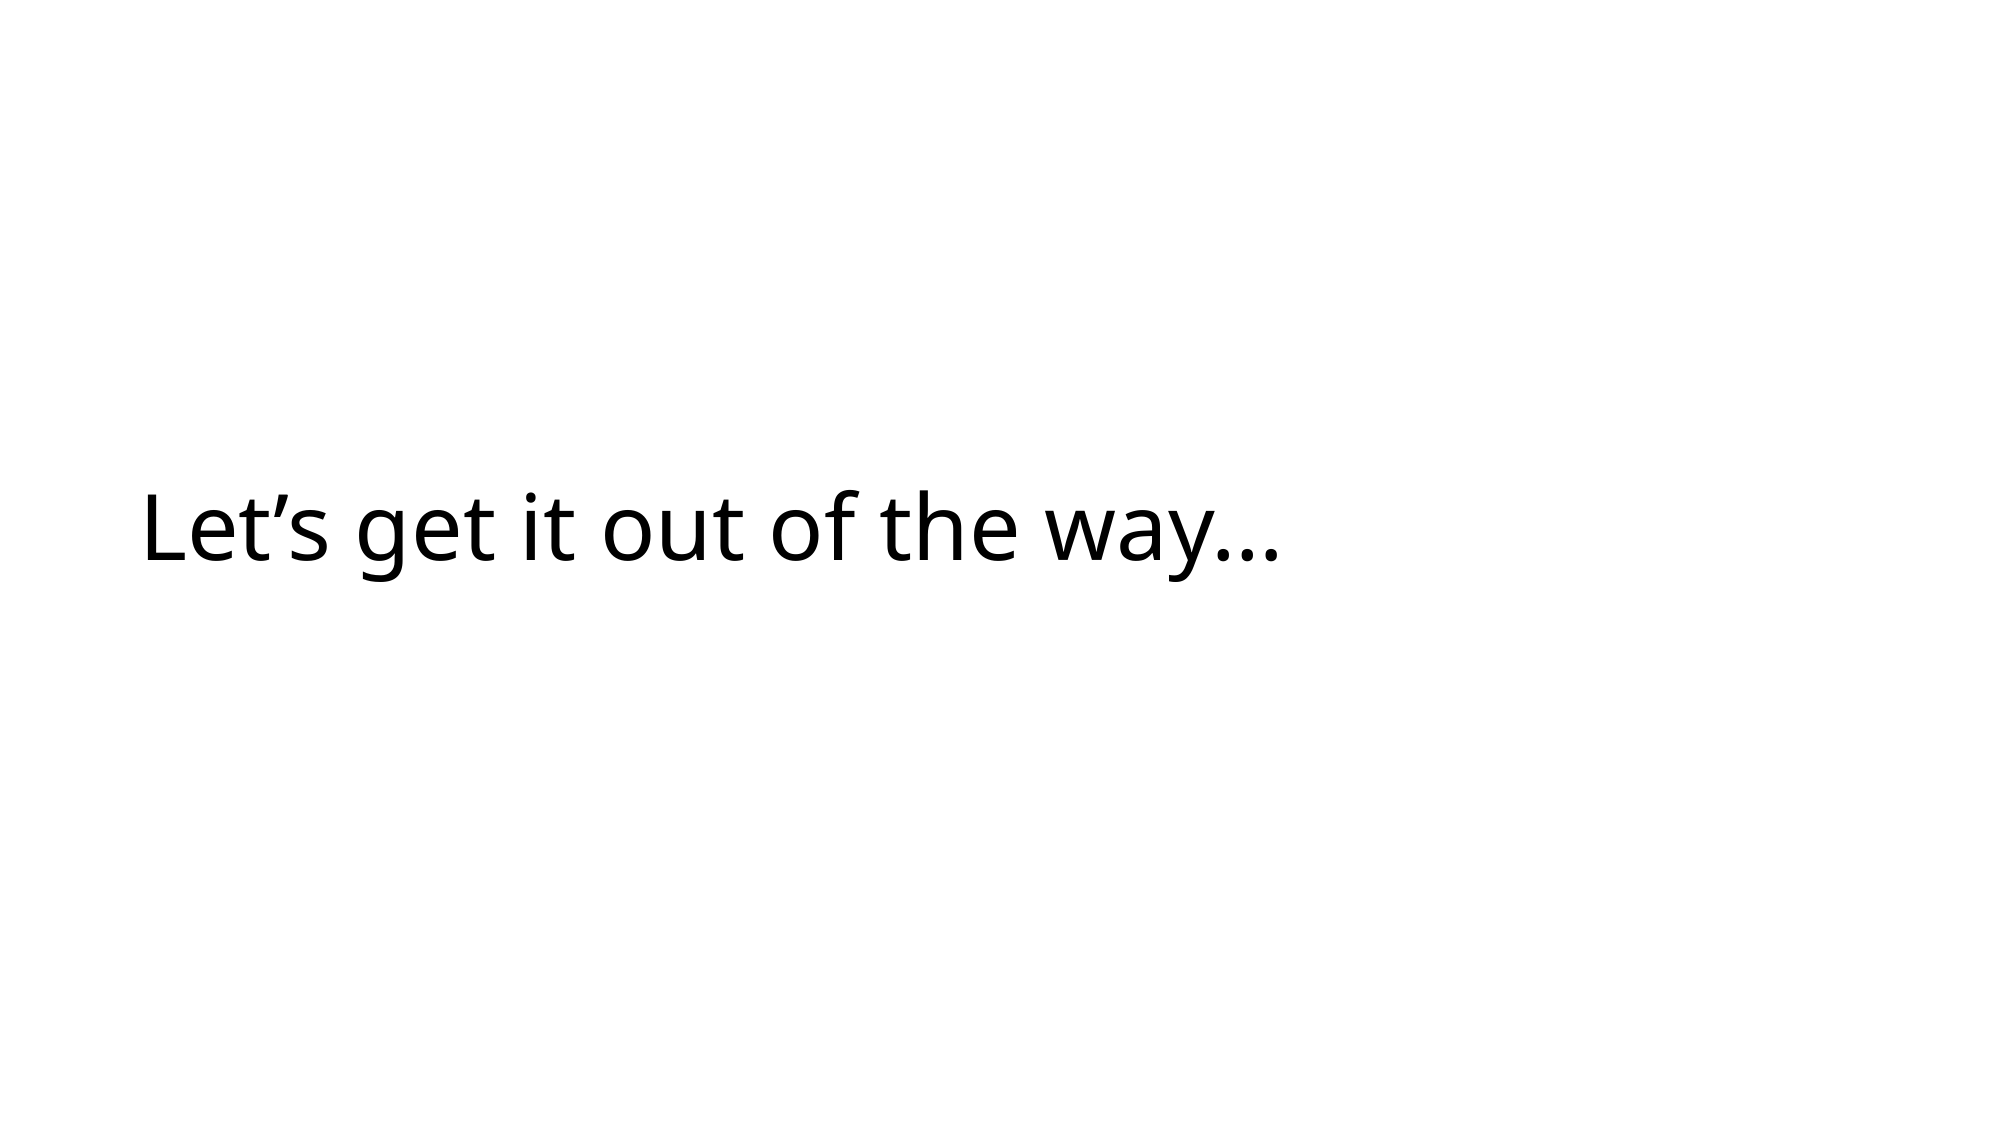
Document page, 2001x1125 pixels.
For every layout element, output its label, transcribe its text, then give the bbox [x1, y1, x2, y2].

title Let’s get it out of the way… [124, 422, 1850, 640]
